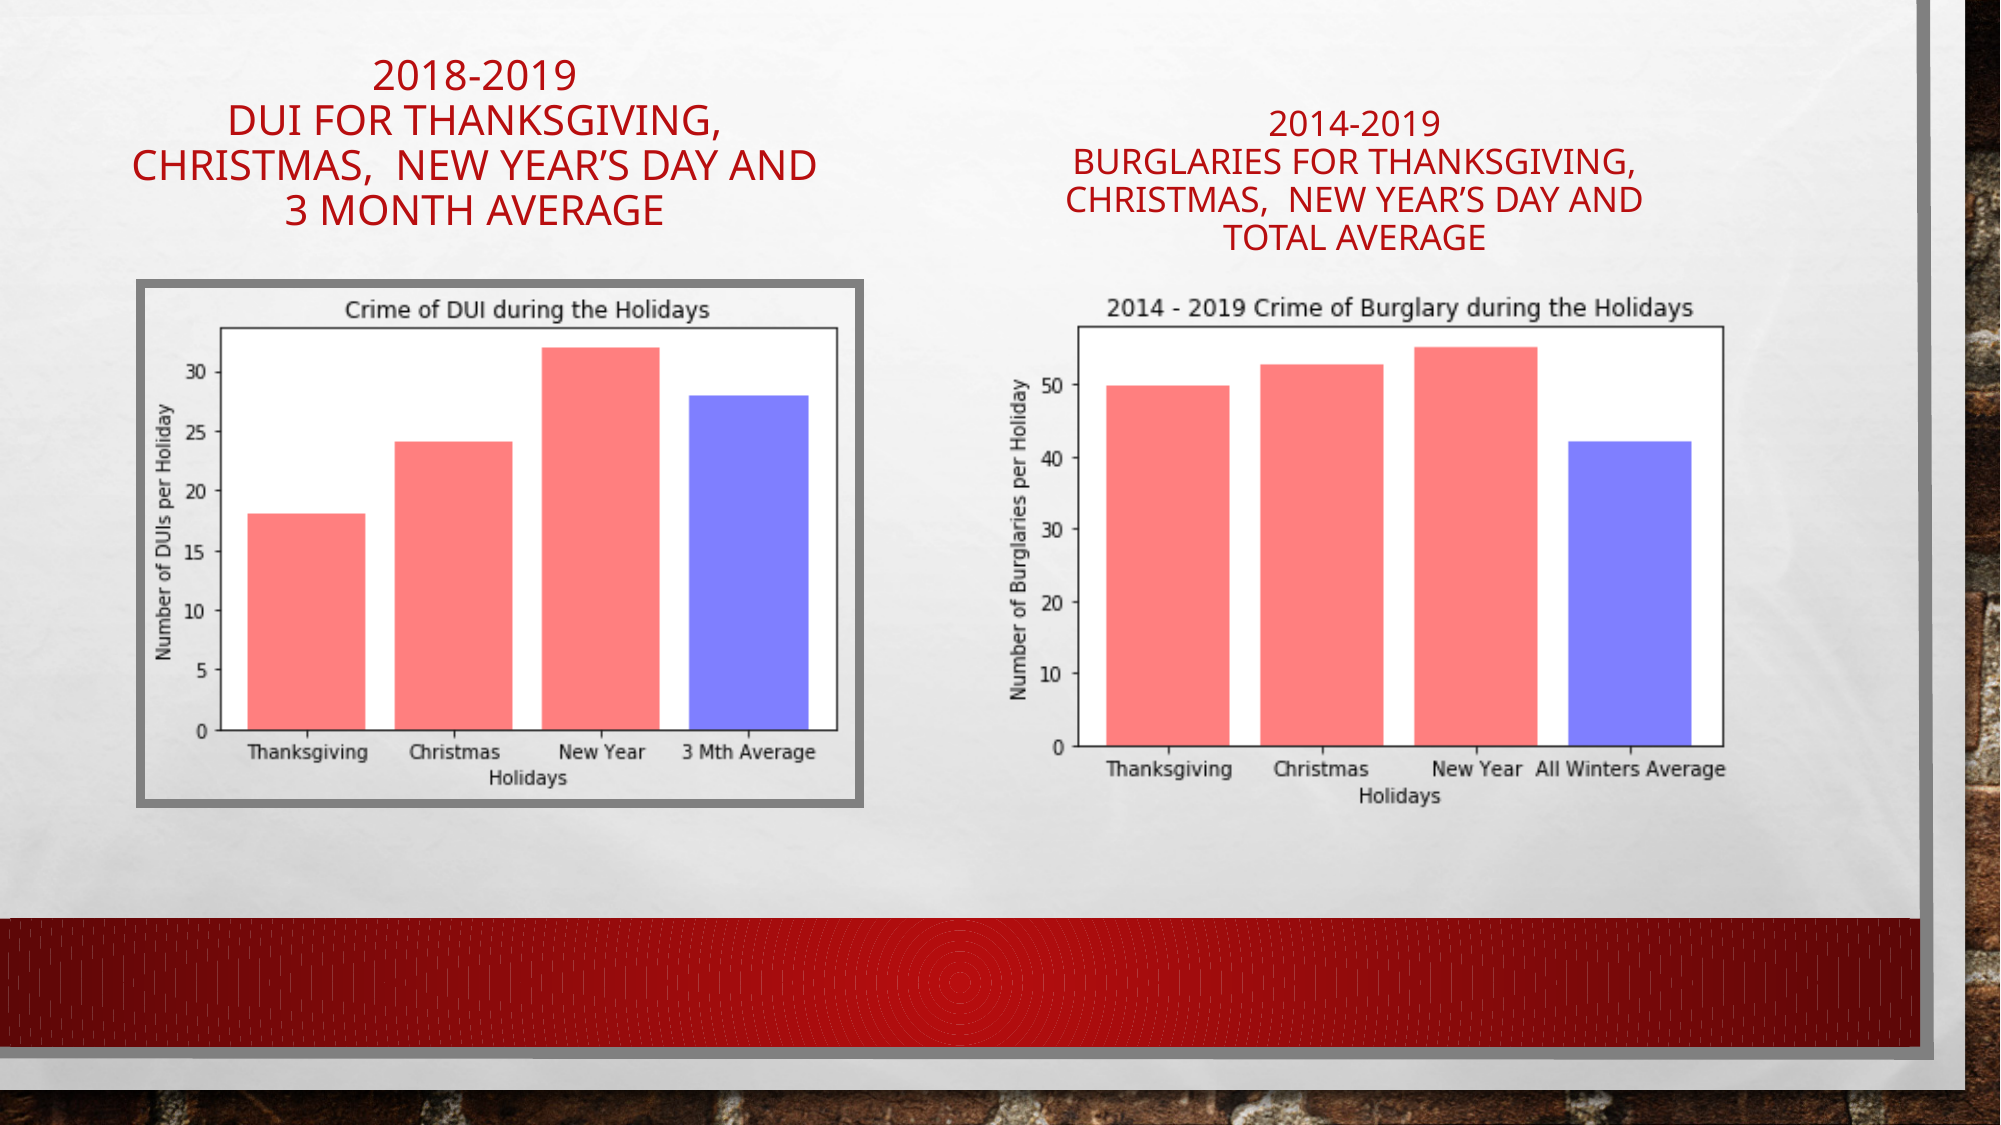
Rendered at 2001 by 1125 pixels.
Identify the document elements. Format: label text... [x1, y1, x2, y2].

title 2018-2019 dui for thanksgiving, Christmas, new year’s day and 3 month average [112, 92, 838, 243]
picture [0, 0, 2000, 1125]
picture [999, 284, 1742, 819]
text_box 2014-2019 burglaries for thanksgiving, Christmas, new year’s day and total average [999, 92, 1710, 266]
picture [144, 287, 856, 800]
